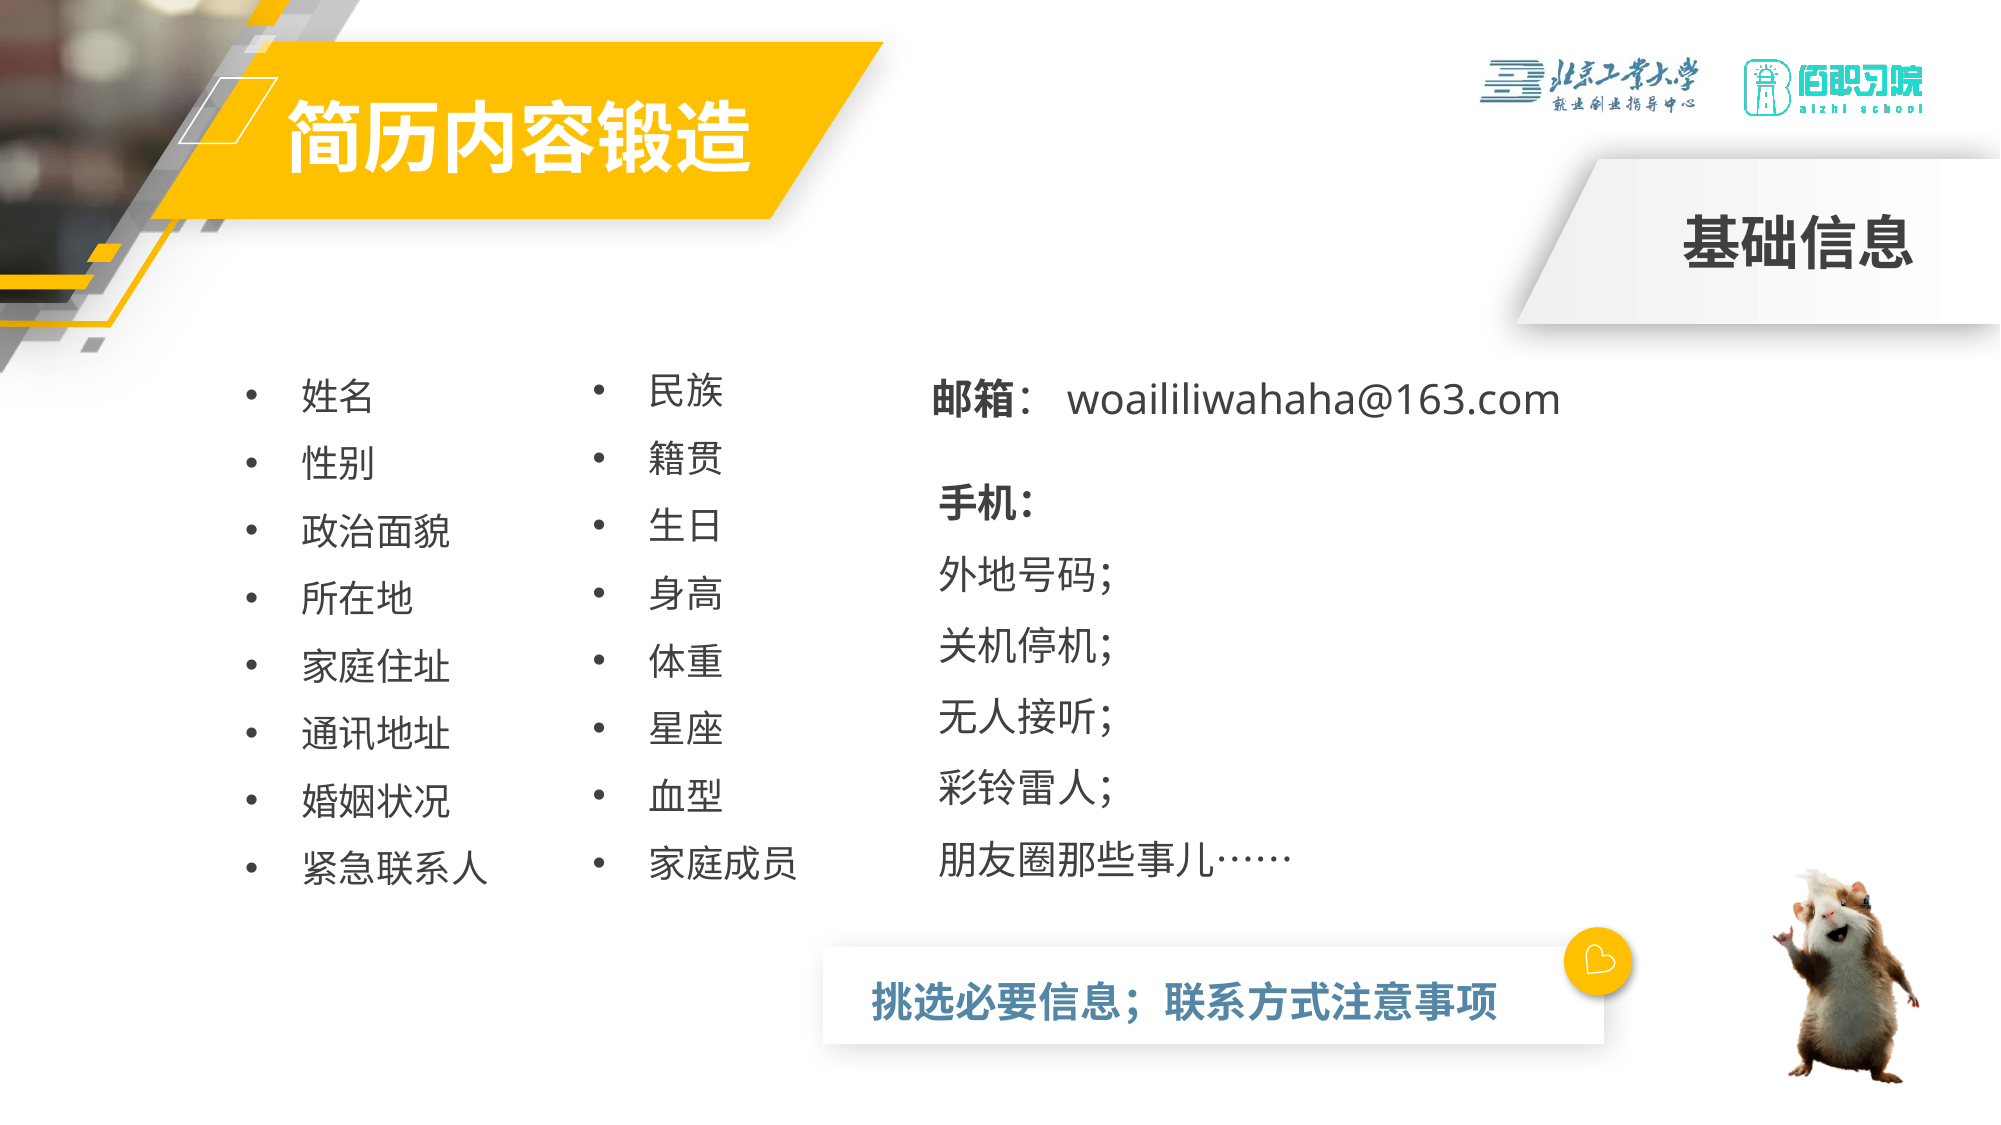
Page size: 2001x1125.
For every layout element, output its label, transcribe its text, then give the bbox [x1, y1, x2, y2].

picture [1743, 59, 1922, 116]
picture [1749, 853, 1942, 1098]
text_box 手机： 外地号码； 关机停机； 无人接听； 彩铃雷人； 朋友圈那些事儿…… [923, 447, 1345, 890]
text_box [1563, 927, 1632, 996]
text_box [230, 502, 844, 899]
picture [1479, 57, 1716, 122]
text_box 基础信息 [1603, 198, 1995, 284]
text_box 邮箱：woaililiwahaha@163.com [916, 340, 1772, 431]
text_box [1514, 158, 2000, 326]
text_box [0, 0, 884, 502]
text_box [822, 945, 1605, 1046]
text_box 挑选必要信息；联系方式注意事项 [856, 943, 1749, 1034]
